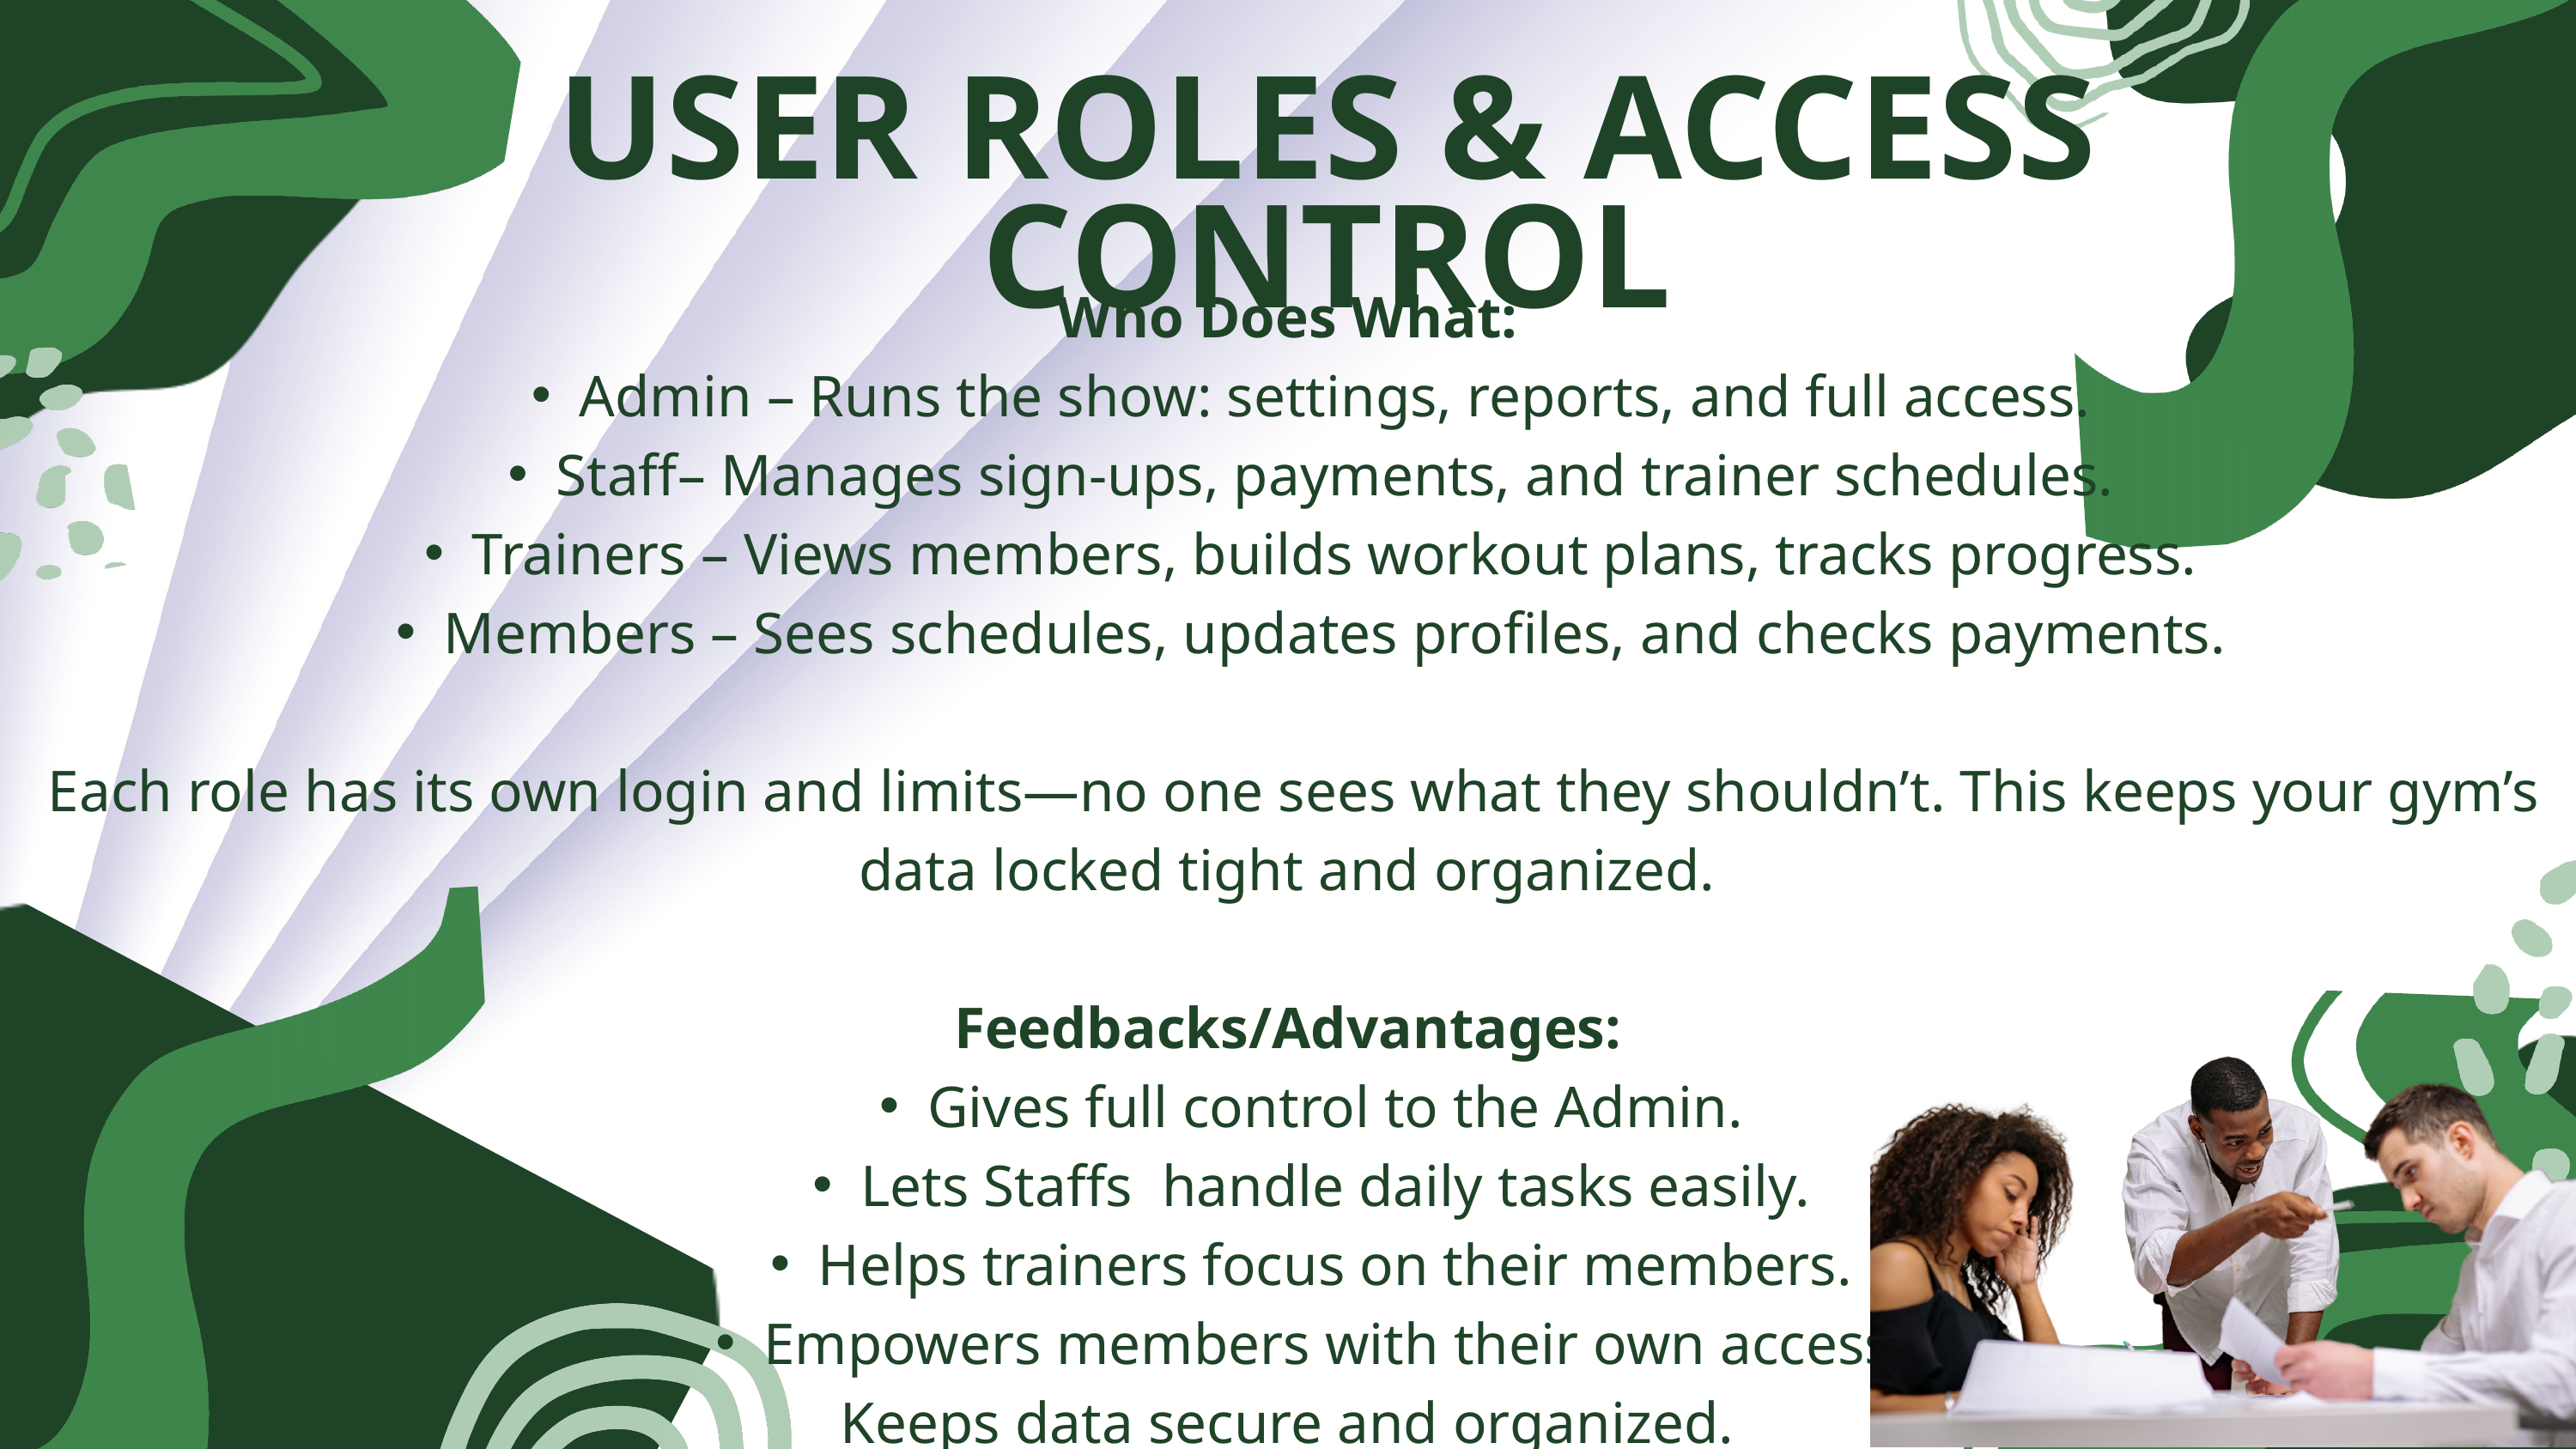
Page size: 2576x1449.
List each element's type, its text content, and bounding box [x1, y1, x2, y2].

text_box Who Does What: Admin – Runs the show: settings, reports, and full access. Staff– Manages sign-ups, payments, and trainer schedules. Trainers – Views members, builds workout plans, tracks progress. Members – Sees schedules, updates profiles, and checks payments. Each role has its own login and limits—no one sees what they shouldn’t. This keeps your gym’s data locked tight and organized. Feedbacks/Advantages: Gives full control to the Admin. Lets Staffs handle daily tasks easily. Helps trainers focus on their members. Empowers members with their own access. Keeps data secure and organized. [0, 270, 2576, 1449]
text_box [1945, 0, 2251, 79]
text_box USER ROLES & ACCESS CONTROL [403, 79, 2251, 336]
text_box [1870, 977, 2576, 1447]
text_box [0, 0, 532, 270]
text_box [2251, 0, 2576, 270]
text_box [519, 0, 1945, 79]
